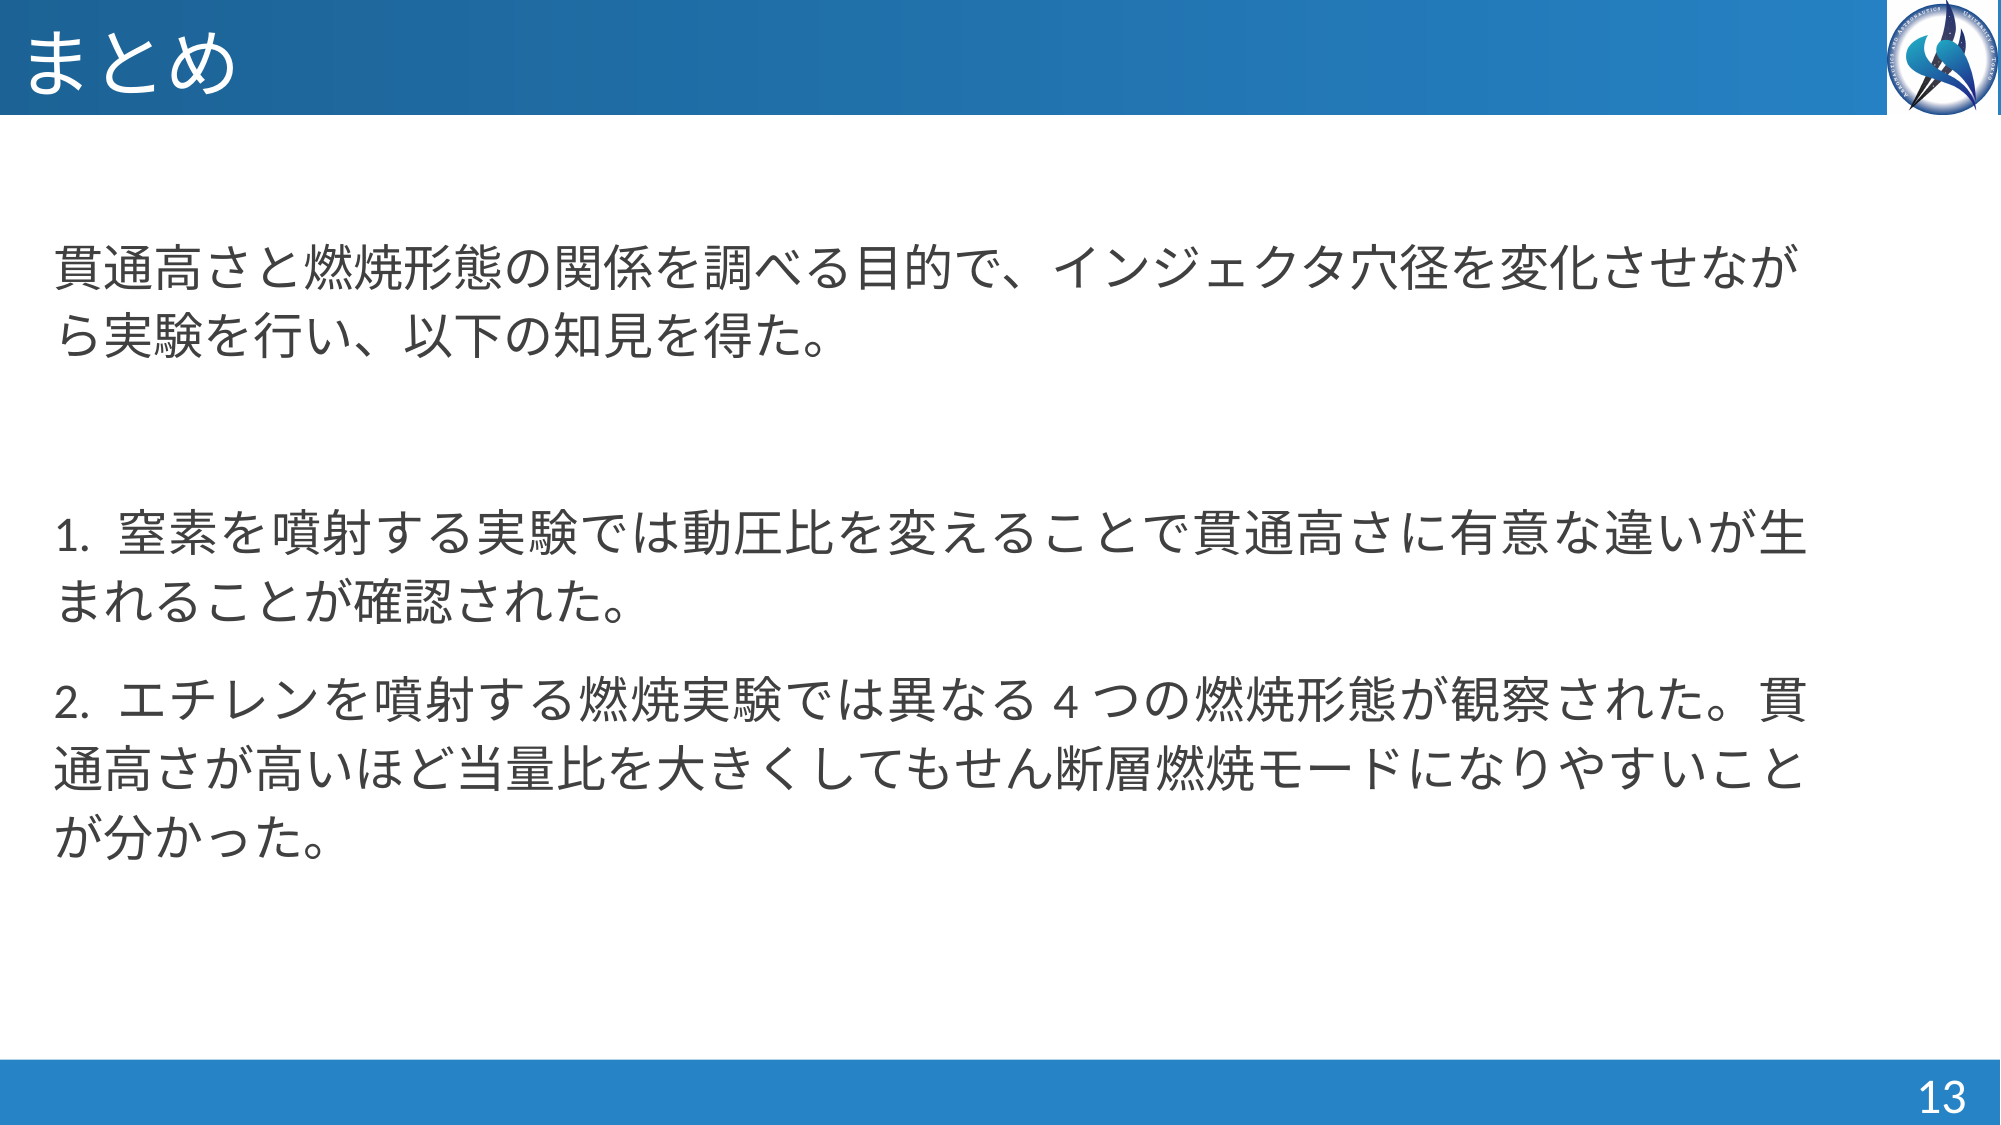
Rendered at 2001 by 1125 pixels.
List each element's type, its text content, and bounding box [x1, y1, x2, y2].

picture [1887, 0, 1998, 115]
list 貫通高さと燃焼形態の関係を調べる目的で、インジェクタ穴径を変化させながら実験を行い、以下の知見を得た。 1. 窒素を噴射する実験では動圧比を変えることで貫通高さに有意な違いが生まれることが確認された。 2. エチレンを噴射する燃焼実験では異なる4つの燃焼形態が観察された。貫通高さが高いほど当量比を大きくしてもせん断層燃焼モードになりやすいことが分かった。 [53, 219, 1809, 882]
slide_number 13 [1766, 1059, 1982, 1125]
title まとめ [2, 0, 1508, 115]
